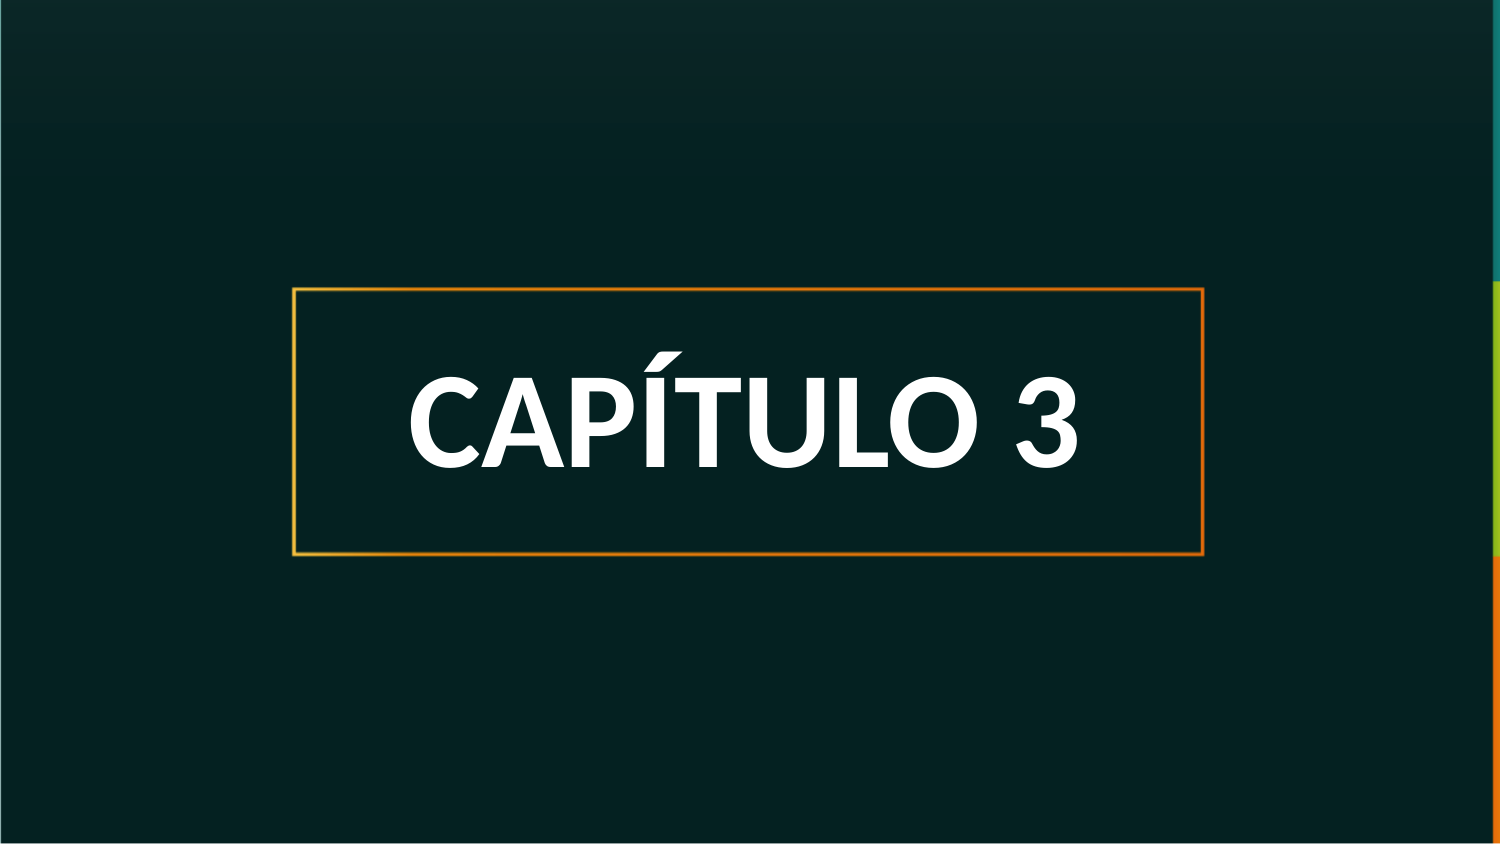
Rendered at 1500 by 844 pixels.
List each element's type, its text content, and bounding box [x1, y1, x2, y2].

picture [0, 0, 1500, 844]
text_box CAPÍTULO 3 [286, 322, 1204, 505]
